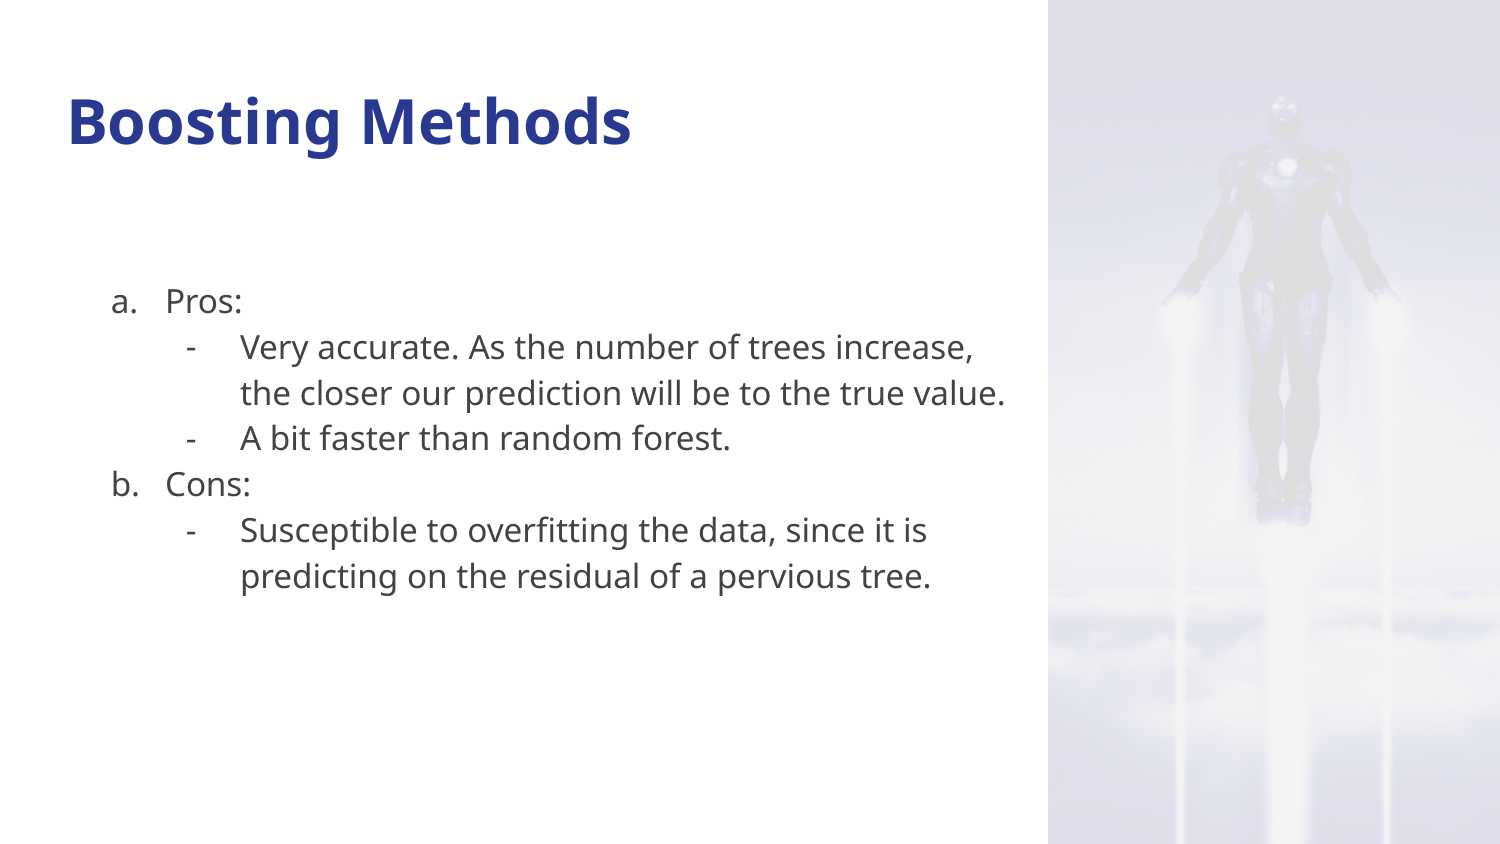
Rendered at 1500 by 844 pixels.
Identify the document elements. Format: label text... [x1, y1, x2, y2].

text_box Pros: Very accurate. As the number of trees increase, the closer our prediction will be to the true value. A bit faster than random forest. Cons: Susceptible to overfitting the data, since it is predicting on the residual of a pervious tree. [0, 166, 1043, 703]
picture [1048, 0, 1500, 844]
title Boosting Methods [51, 67, 1043, 166]
